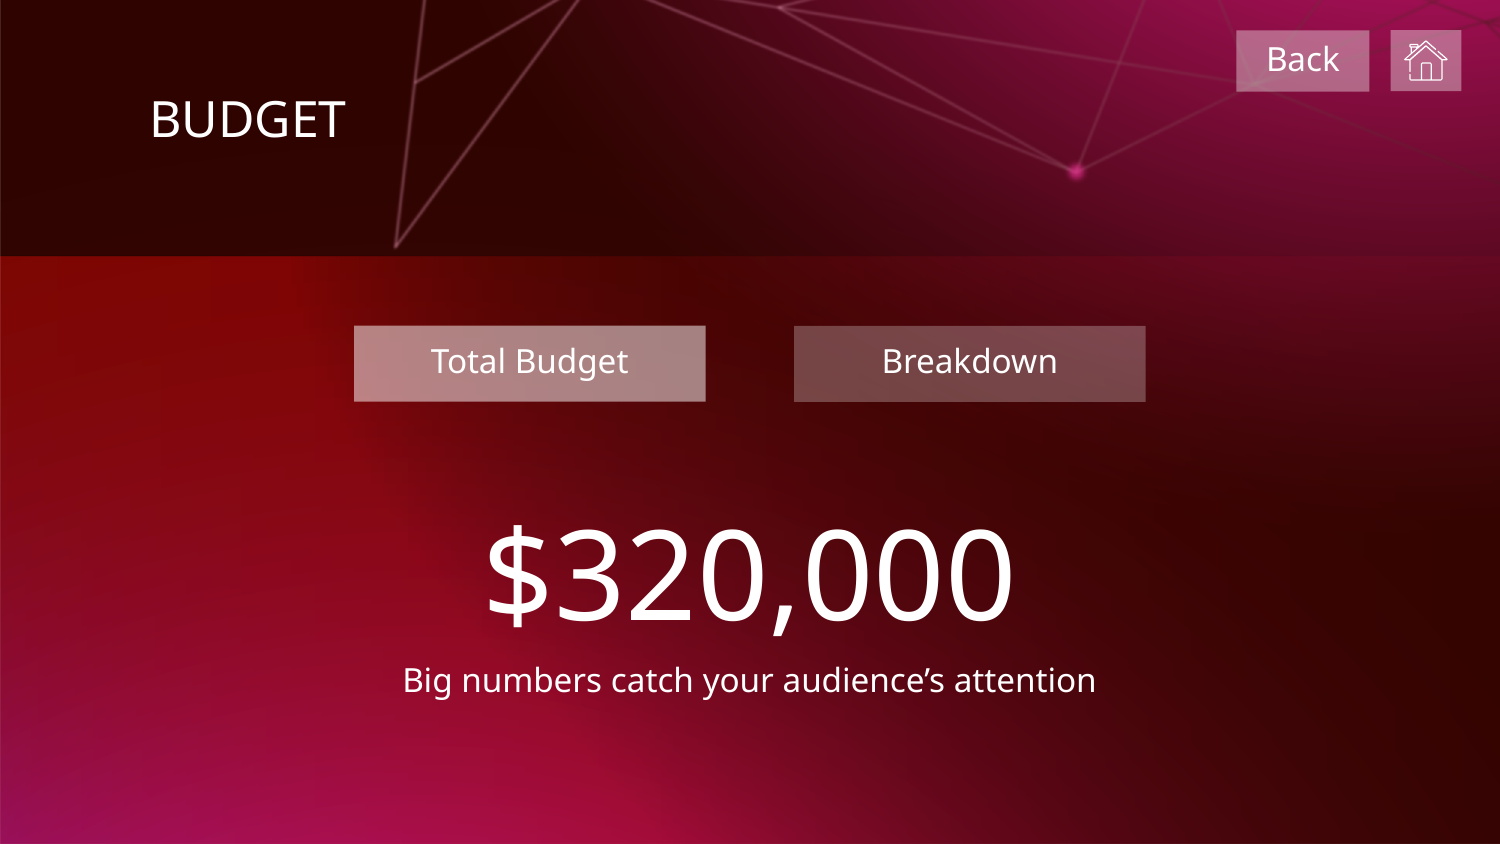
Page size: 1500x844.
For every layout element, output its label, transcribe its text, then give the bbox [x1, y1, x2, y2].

text_box [354, 325, 706, 402]
list Big numbers catch your audience’s attention [358, 644, 1142, 746]
subtitle Breakdown [839, 325, 1101, 381]
title $320,000 [358, 478, 1142, 644]
title BUDGET [134, 72, 1001, 206]
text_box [1390, 29, 1462, 92]
subtitle Back [1246, 22, 1360, 79]
subtitle Total Budget [399, 324, 661, 381]
text_box [794, 325, 1146, 402]
text_box [1236, 30, 1370, 92]
picture [0, 0, 1500, 844]
